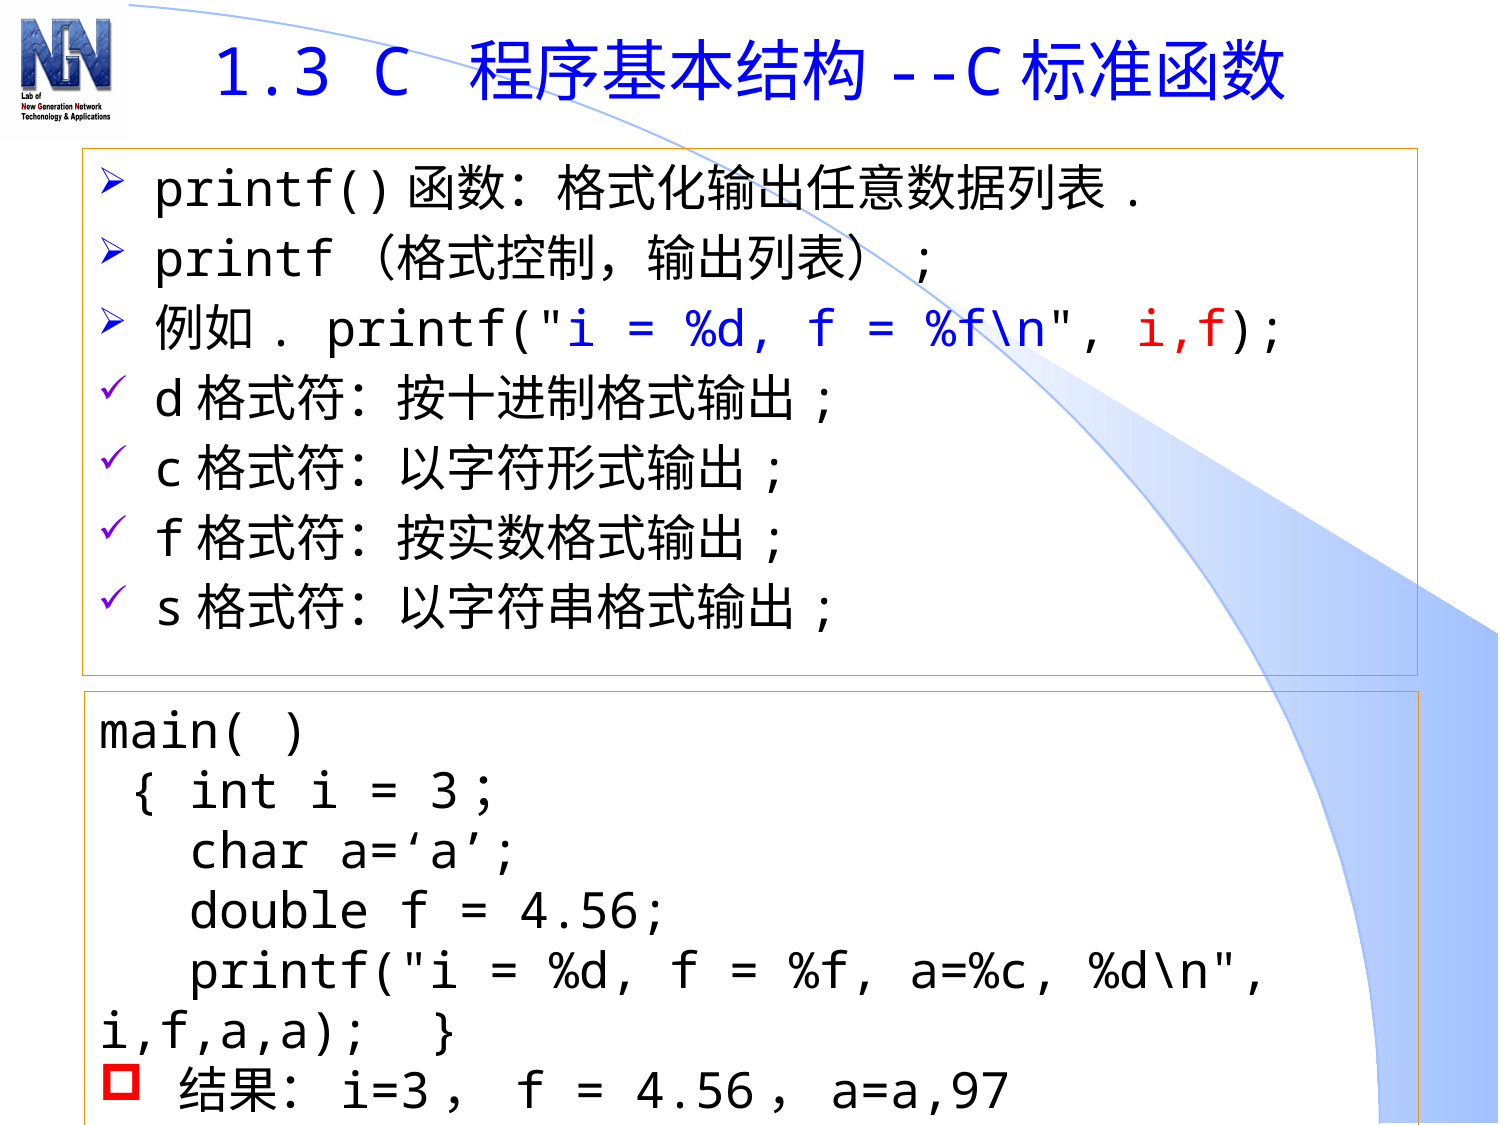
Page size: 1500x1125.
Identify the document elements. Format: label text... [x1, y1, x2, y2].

list printf()函数：格式化输出任意数据列表. printf（格式控制，输出列表）; 例如. printf("i = %d, f = %f\n", i,f); d格式符：按十进制格式输出; c格式符：以字符形式输出; f格式符：按实数格式输出; s格式符：以字符串格式输出; [82, 148, 1418, 676]
title 1.3 C 程序基本结构--C标准函数 [112, 18, 1388, 119]
text_box main( ) { int i = 3； char a=‘a’; double f = 4.56; printf("i = %d, f = %f, a=%c, %d\n", i,f,a,a); } 结果：i=3， f = 4.56，a=a,97 [84, 691, 1419, 1125]
